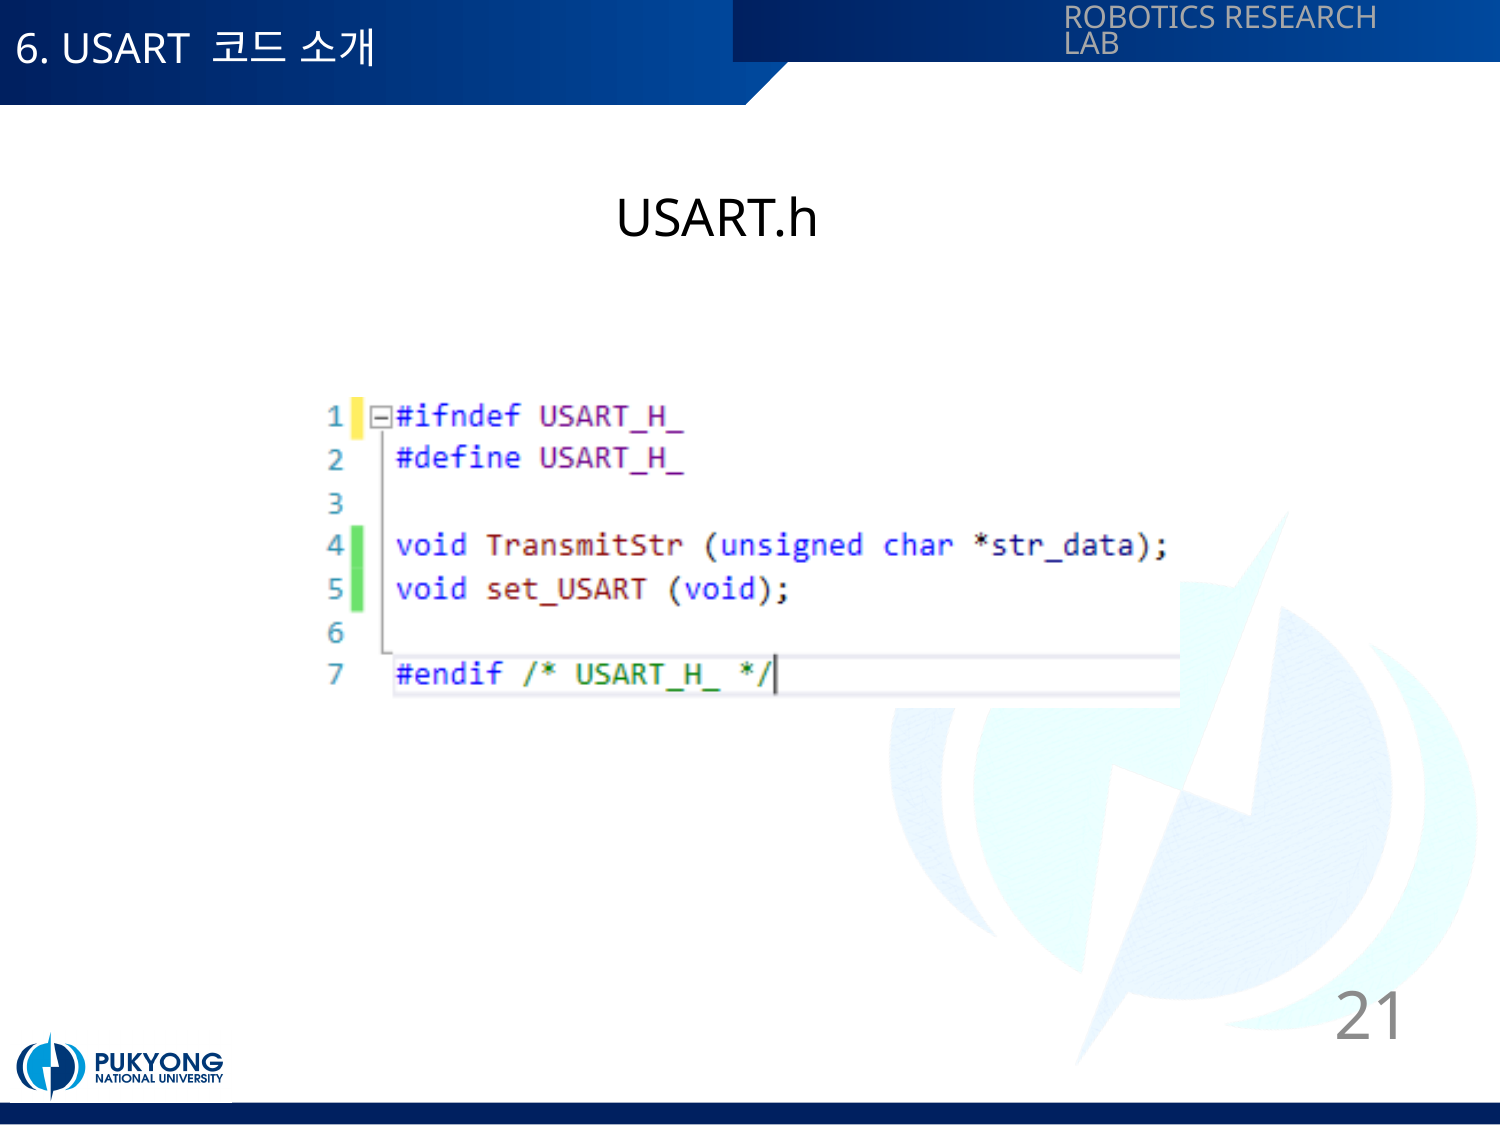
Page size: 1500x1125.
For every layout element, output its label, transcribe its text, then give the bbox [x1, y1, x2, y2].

slide_number 21 [1088, 988, 1426, 1048]
picture [10, 1030, 232, 1103]
text_box USART.h [600, 176, 878, 254]
title 6. USART 코드 소개 [0, 12, 767, 88]
picture [320, 397, 1180, 708]
